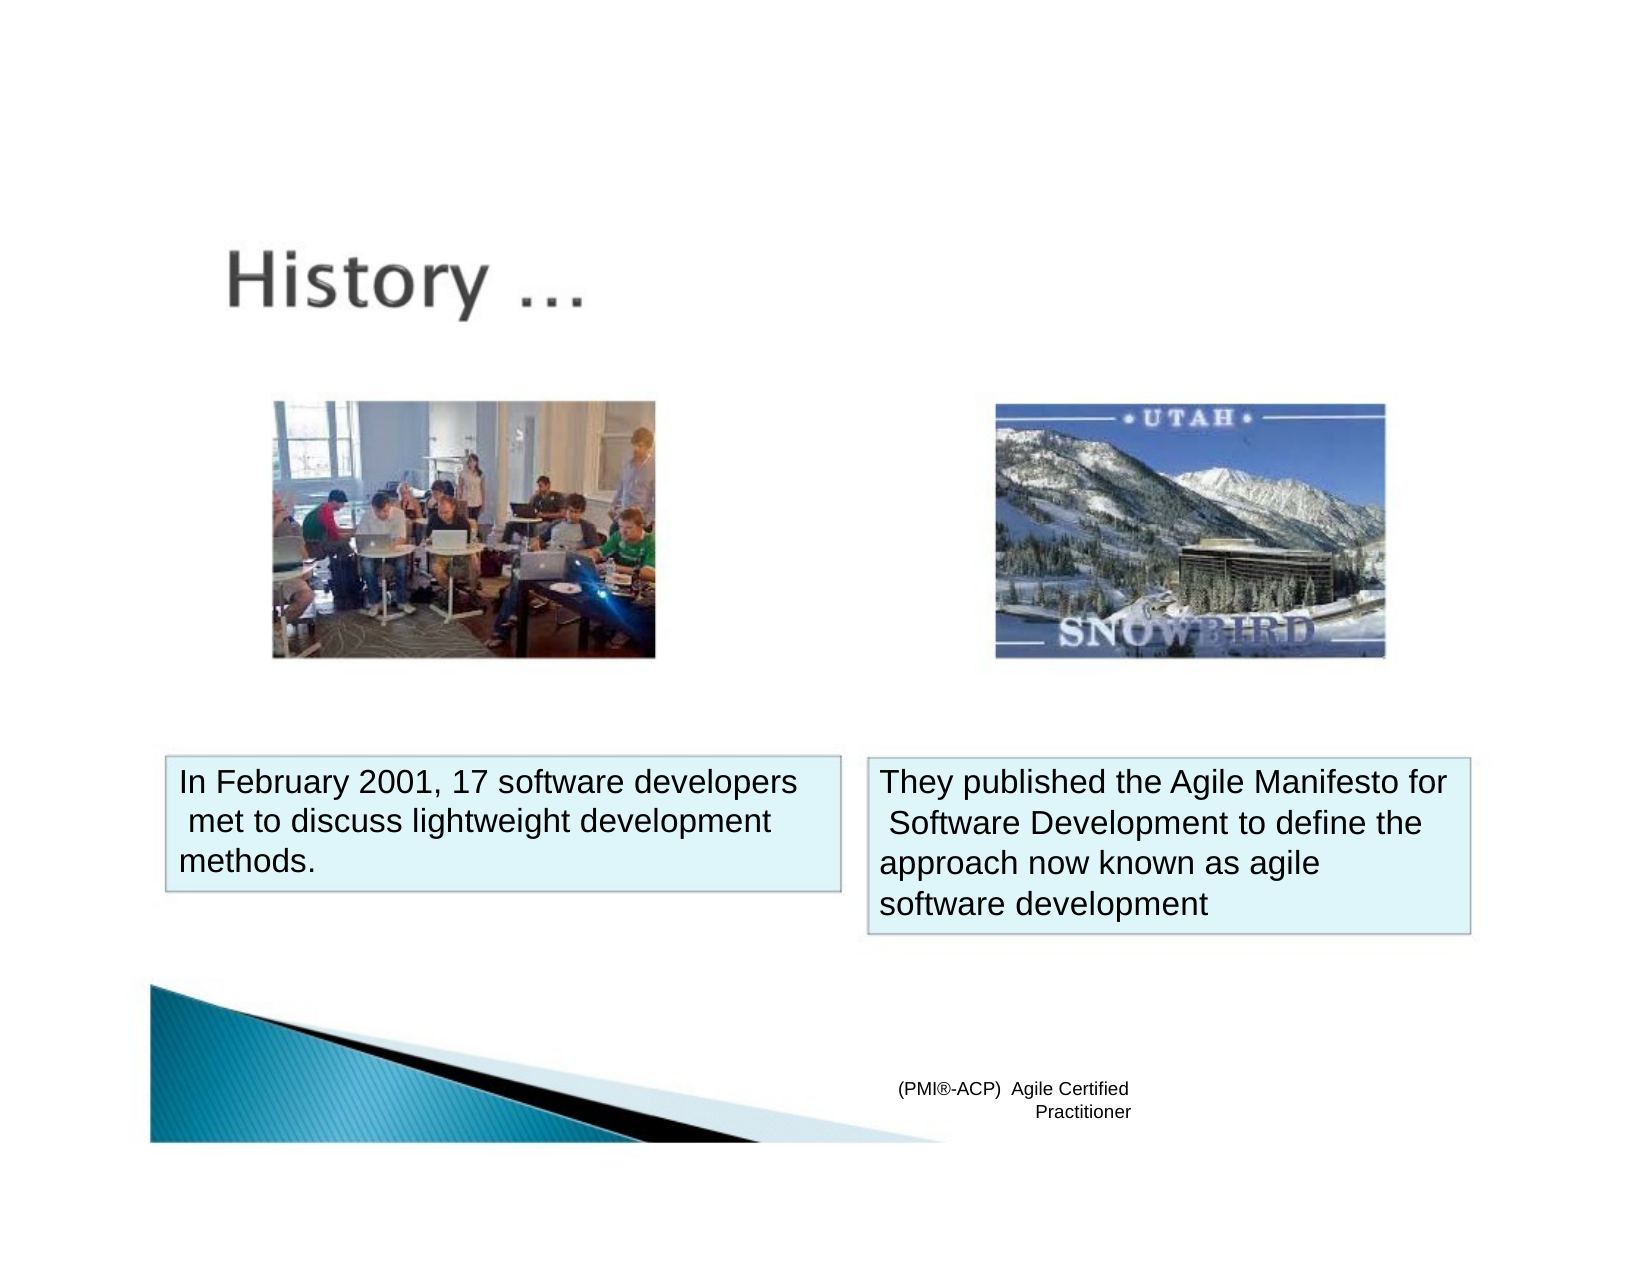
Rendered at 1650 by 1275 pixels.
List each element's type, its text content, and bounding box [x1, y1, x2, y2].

text_box They published the Agile Manifesto for Software Development to define the approach now known as agile software development [877, 758, 1455, 923]
text_box In February 2001, 17 software developers met to discuss lightweight development methods. [176, 756, 807, 880]
text_box (PMI®-ACP) Agile Certified Practitioner [895, 1076, 1134, 1123]
text_box [83, 64, 1567, 1209]
